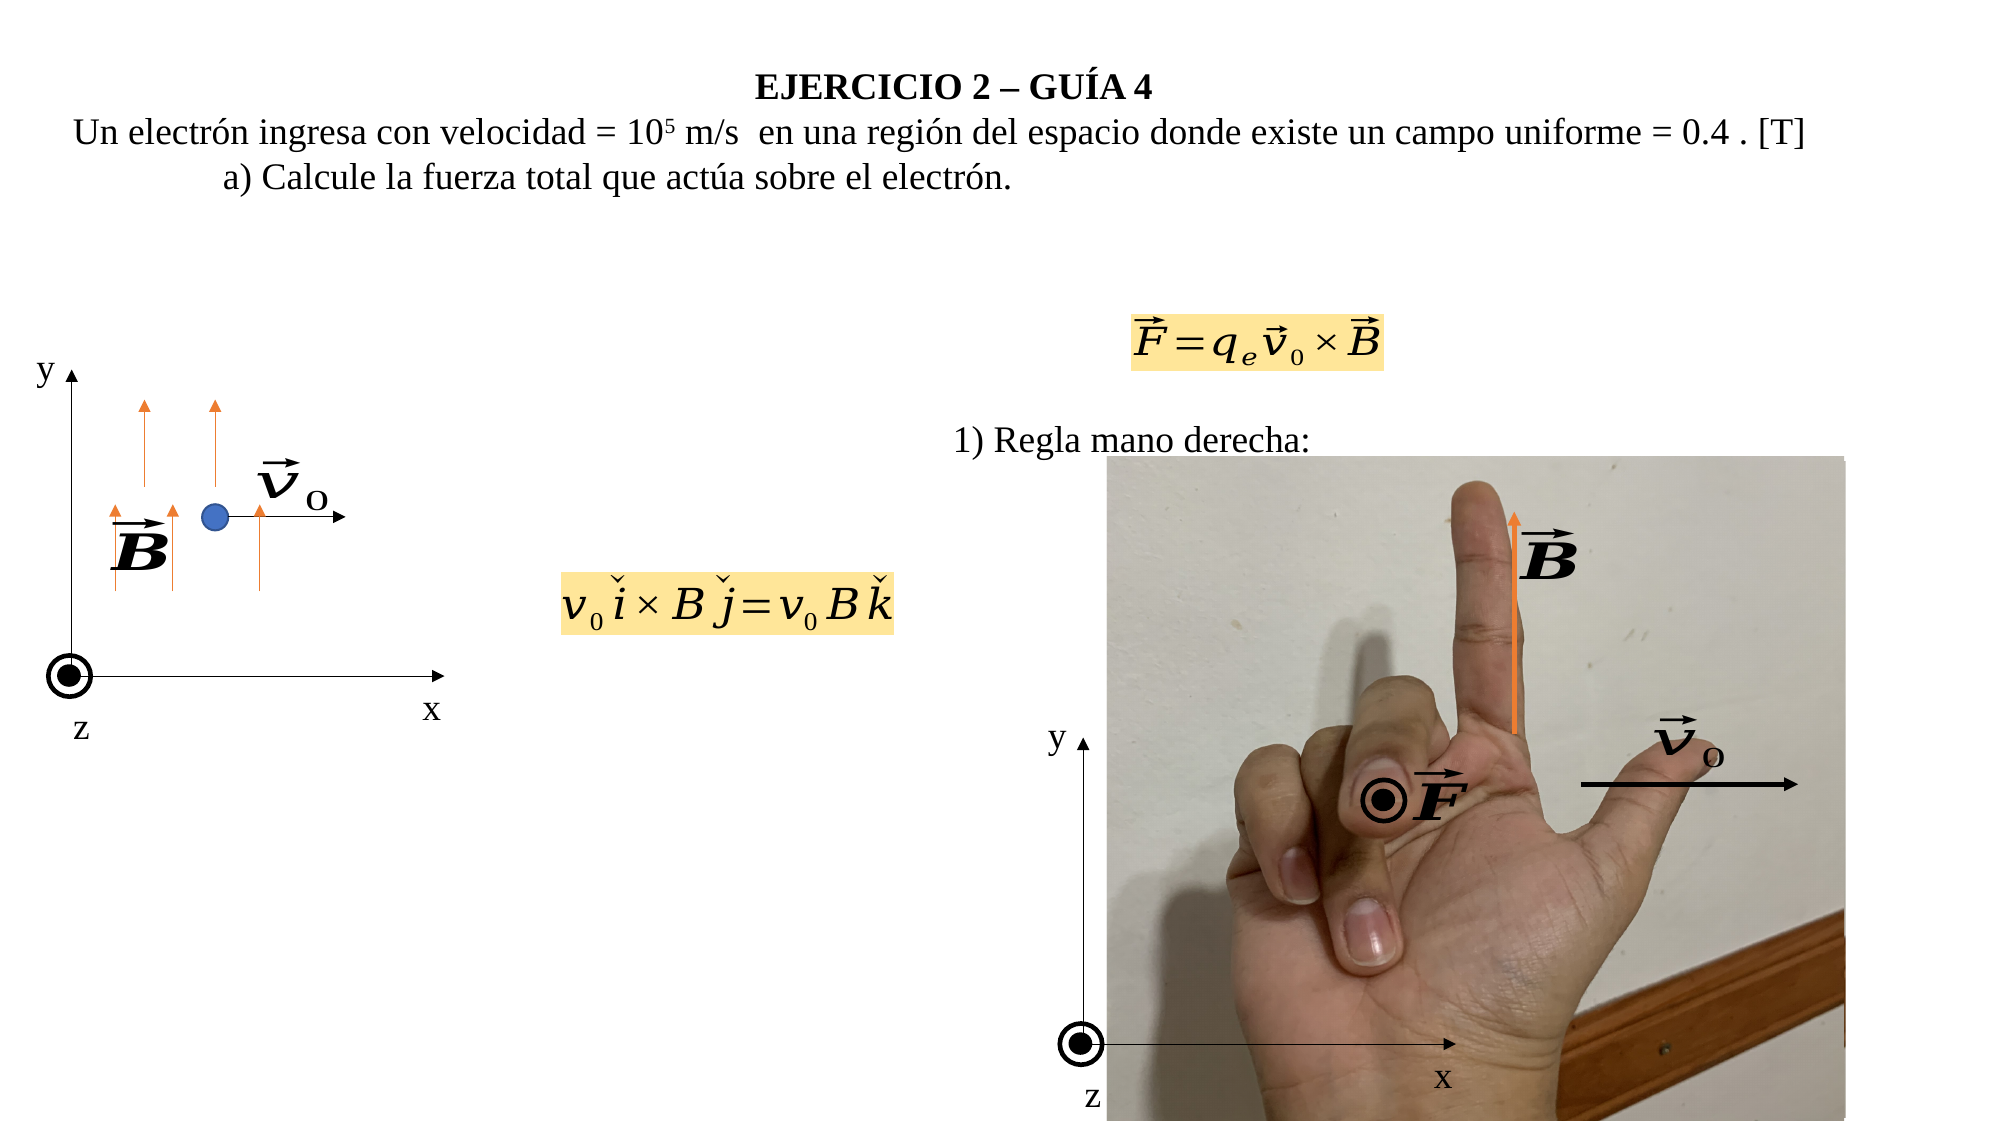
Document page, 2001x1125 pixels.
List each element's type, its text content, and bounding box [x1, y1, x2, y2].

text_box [1059, 1023, 1103, 1065]
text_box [21, 335, 457, 756]
text_box z [1069, 1062, 1117, 1123]
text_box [1105, 456, 1845, 1121]
text_box 1) Regla mano derecha: [938, 407, 1830, 468]
text_box y [1033, 703, 1082, 764]
